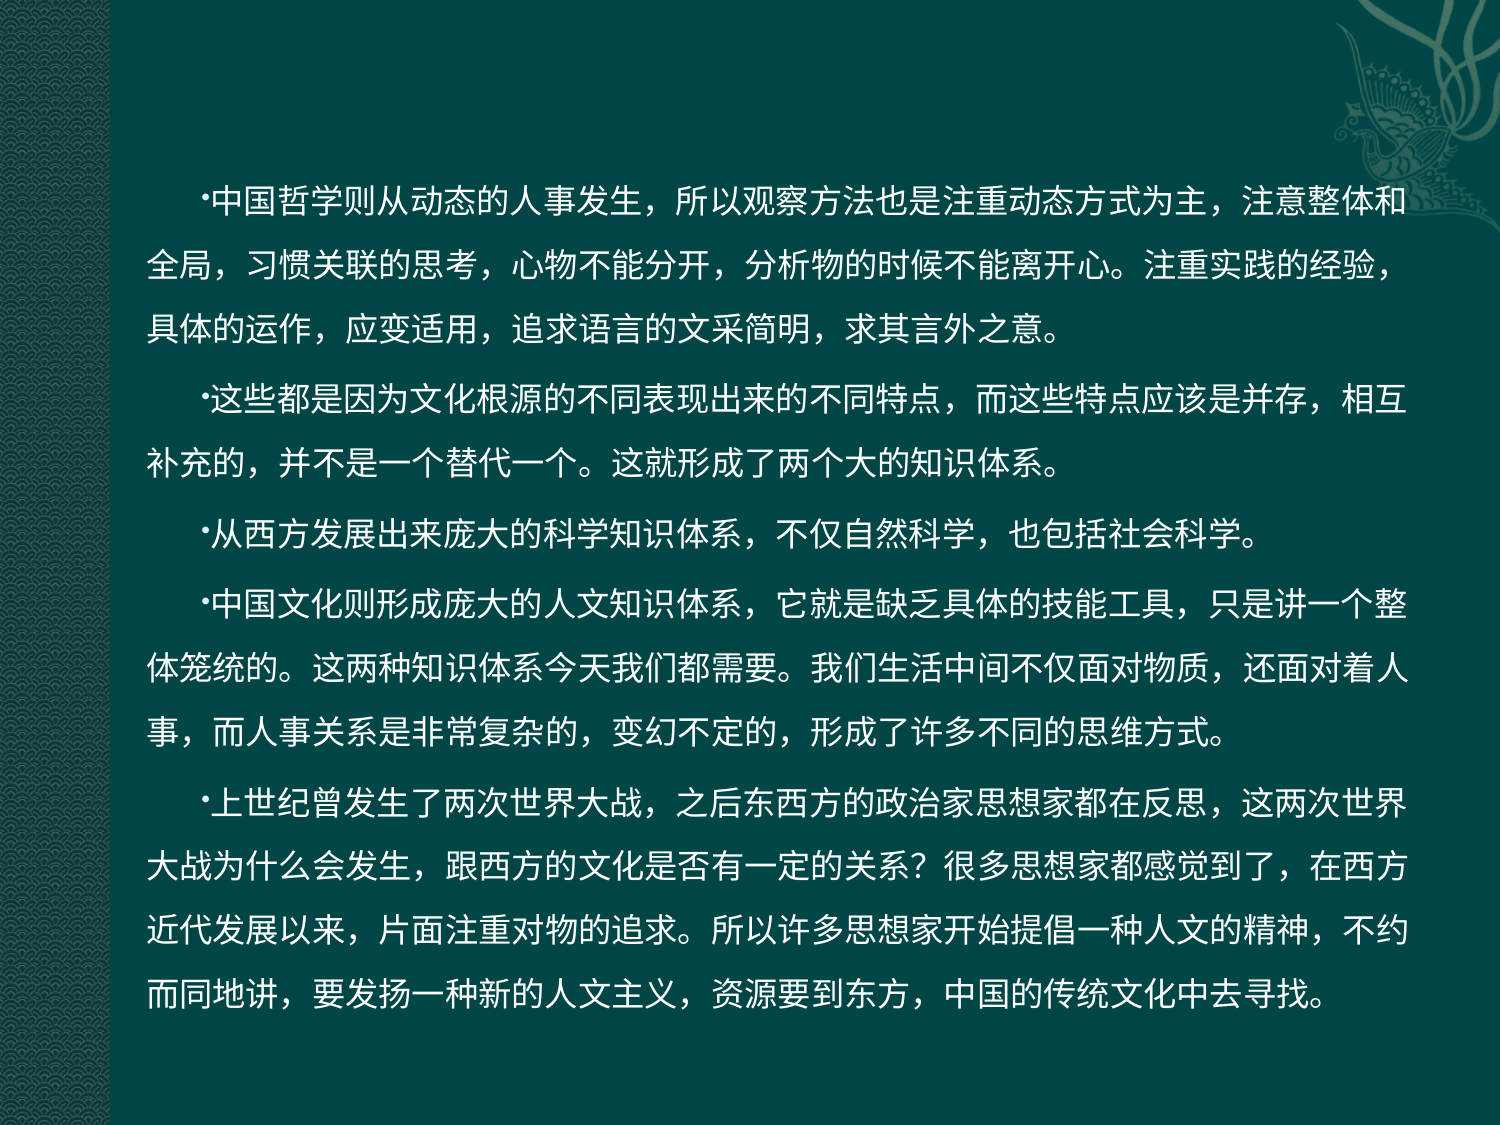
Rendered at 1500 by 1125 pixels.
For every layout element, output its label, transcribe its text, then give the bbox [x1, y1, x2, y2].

picture [0, 0, 110, 1125]
list 中国哲学则从动态的人事发生，所以观察方法也是注重动态方式为主，注意整体和全局，习惯关联的思考，心物不能分开，分析物的时候不能离开心。注重实践的经验，具体的运作，应变适用，追求语言的文采简明，求其言外之意。 这些都是因为文化根源的不同表现出来的不同特点，而这些特点应该是并存，相互补充的，并不是一个替代一个。这就形成了两个大的知识体系。 从西方发展出来庞大的科学知识体系，不仅自然科学，也包括社会科学。 中国文化则形成庞大的人文知识体系，它就是缺乏具体的技能工具，只是讲一个整体笼统的。这两种知识体系今天我们都需要。我们生活中间不仅面对物质，还面对着人事，而人事关系是非常复杂的，变幻不定的，形成了许多不同的思维方式。 上世纪曾发生了两次世界大战，之后东西方的政治家思想家都在反思，这两次世界大战为什么会发生，跟西方的文化是否有一定的关系？很多思想家都感觉到了，在西方近代发展以来，片面注重对物的追求。所以许多思想家开始提倡一种人文的精神，不约而同地讲，要发扬一种新的人文主义，资源要到东方，中国的传统文化中去寻找。 [75, 149, 1425, 953]
